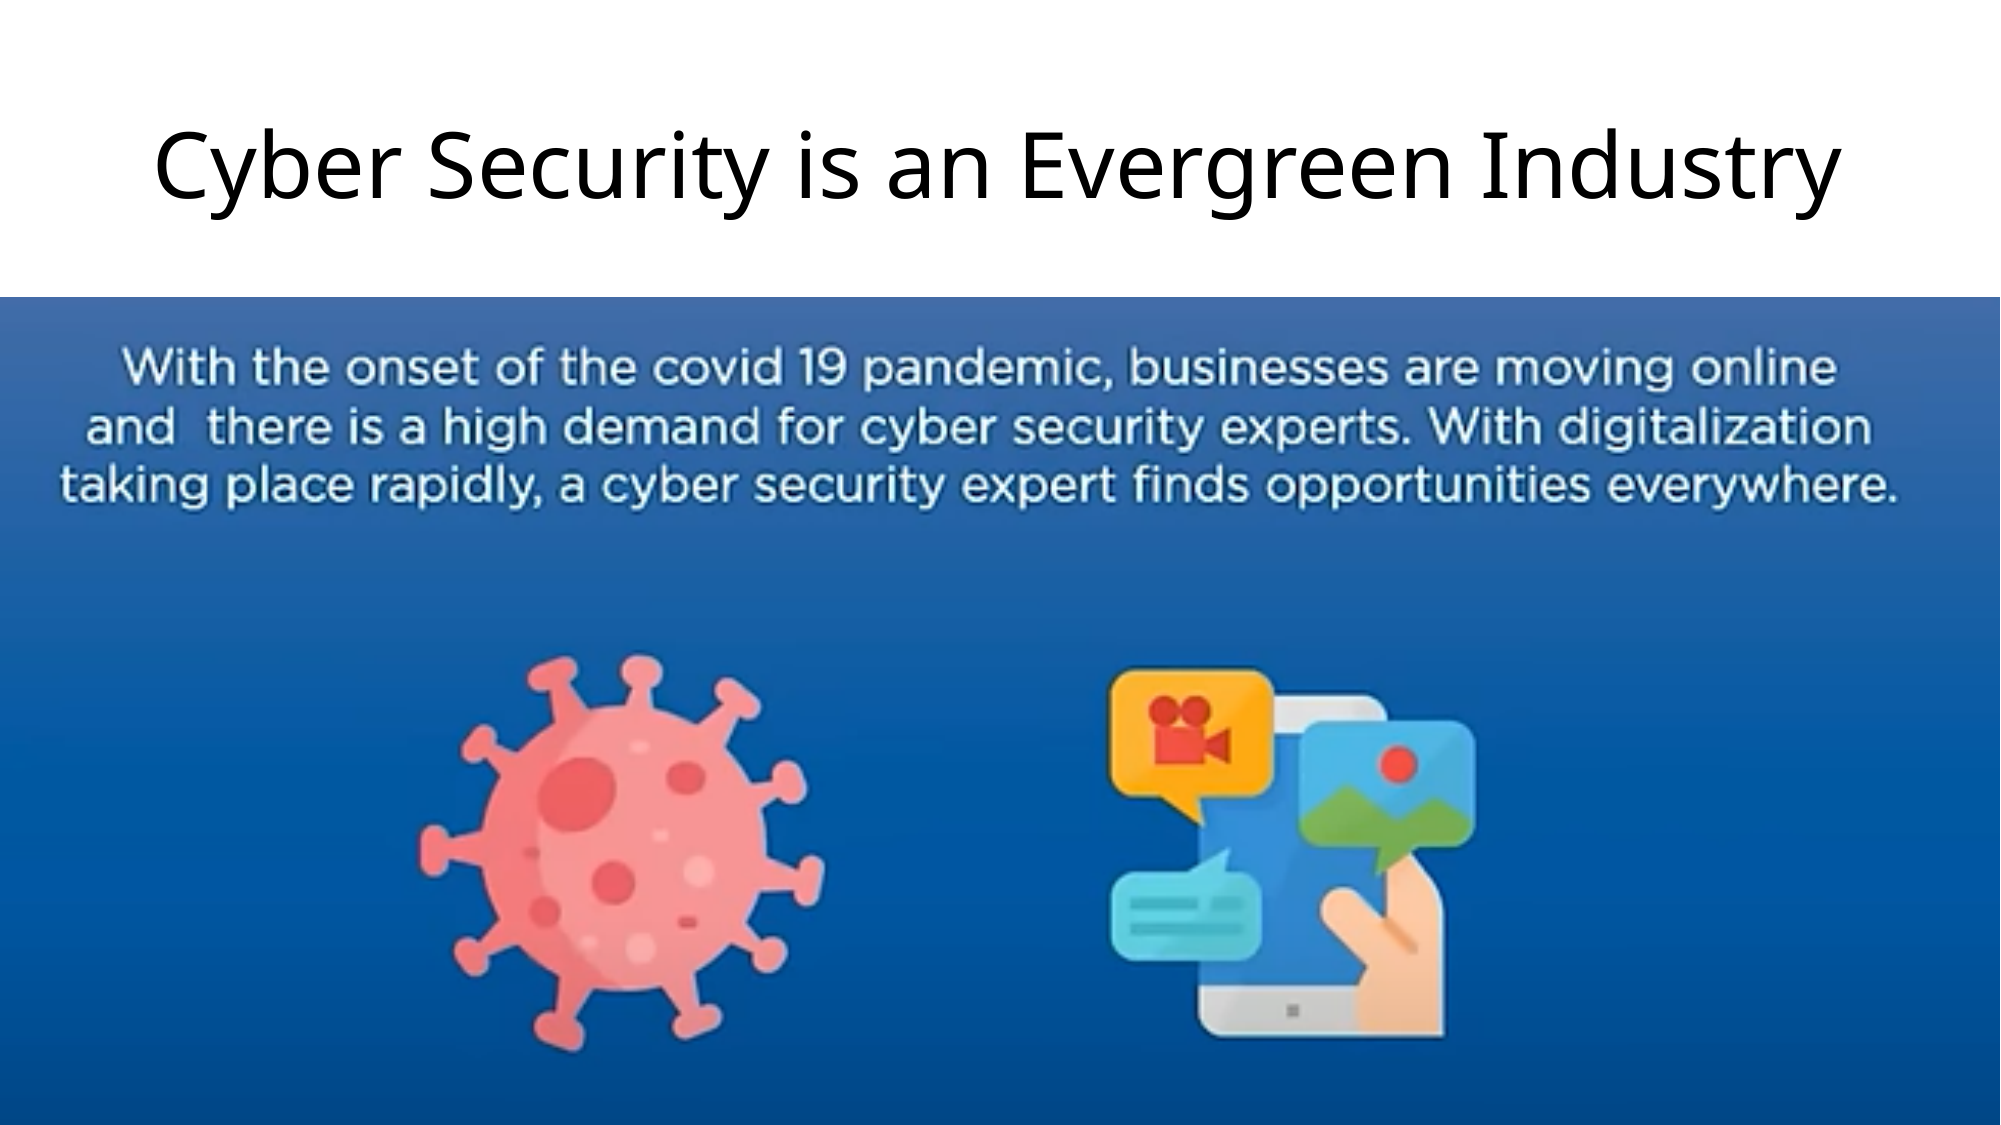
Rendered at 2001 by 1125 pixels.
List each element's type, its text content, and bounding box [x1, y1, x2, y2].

title Cyber Security is an Evergreen Industry [137, 59, 1863, 278]
picture [0, 297, 2000, 1125]
